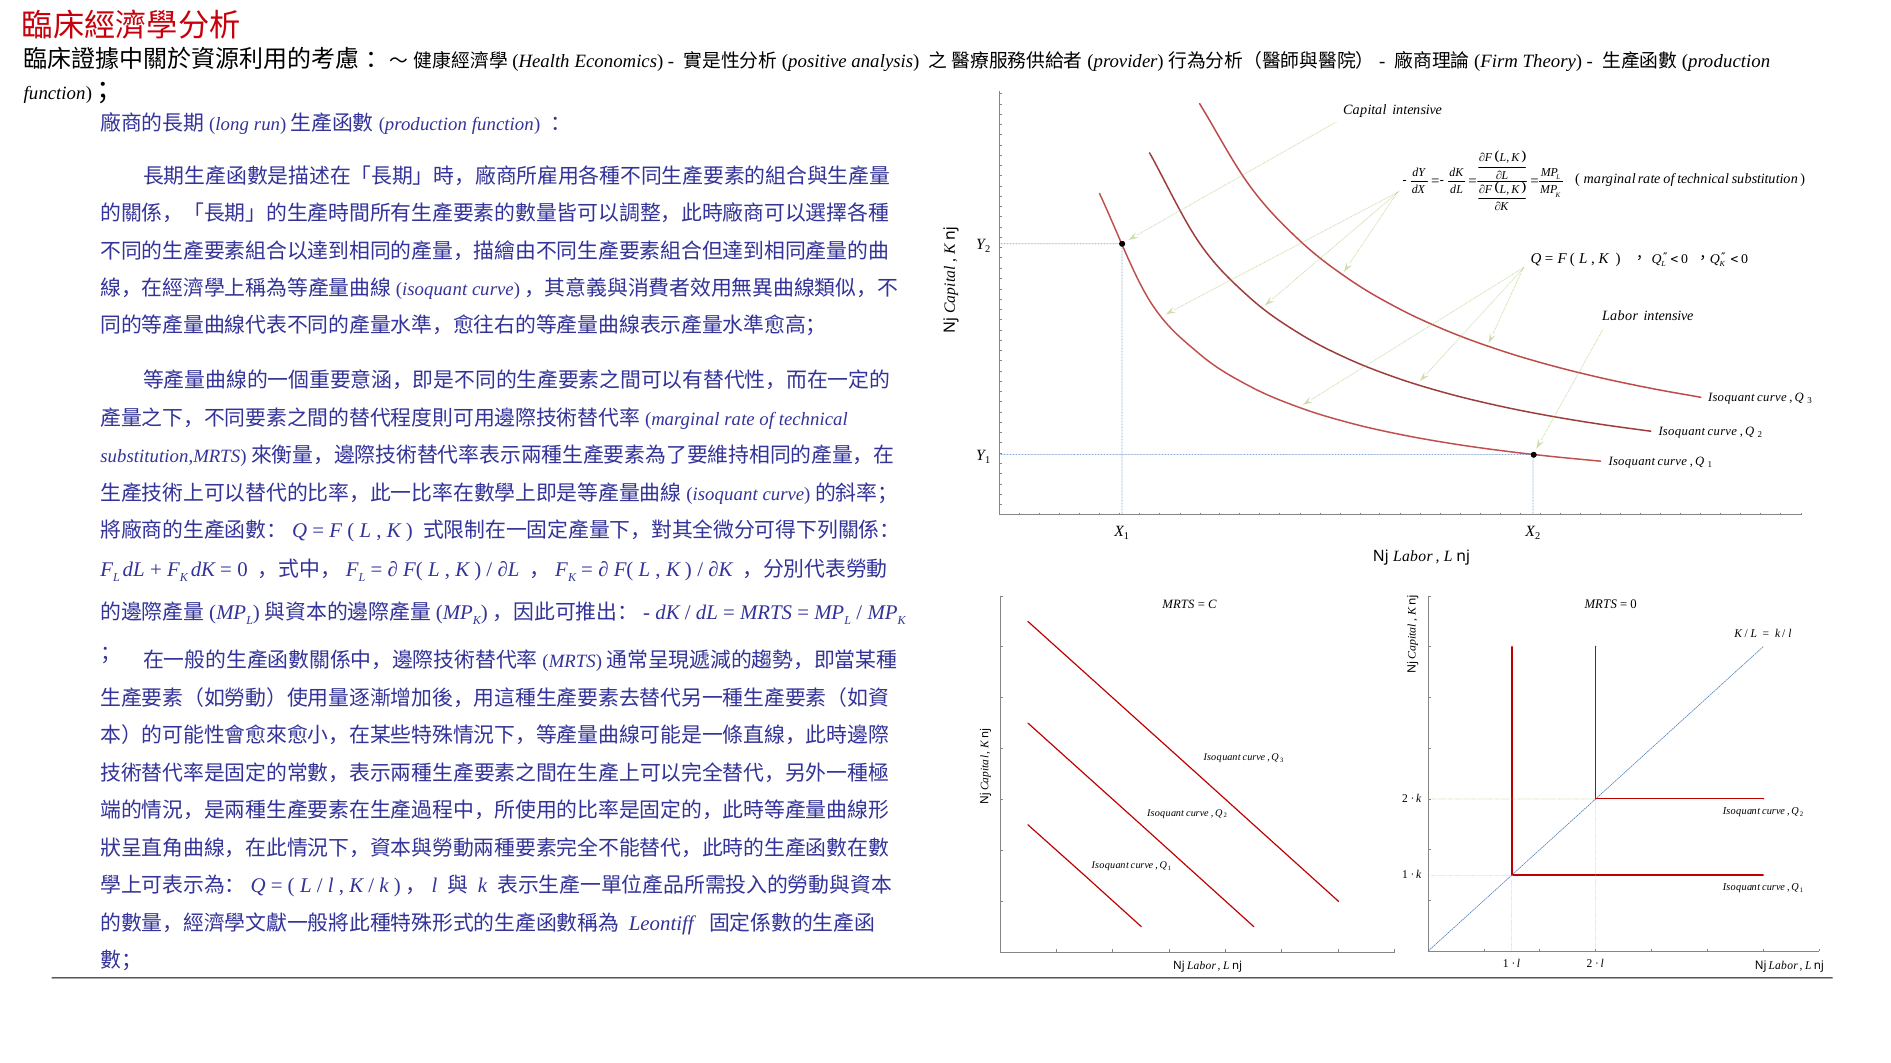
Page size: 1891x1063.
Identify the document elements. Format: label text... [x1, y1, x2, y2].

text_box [85, 86, 1828, 977]
text_box 臨床證據中關於資源利用的考慮 ：～ 健康經濟學(Health Economics) - 實是性分析(positive analysis) 之 醫療服務供給者(provider)行為分析（醫師與醫院）- 廠商理論(Firm Theory) - 生產函數(production function)； [8, 32, 1840, 113]
text_box 臨床經濟學分析 [6, 6, 1406, 42]
